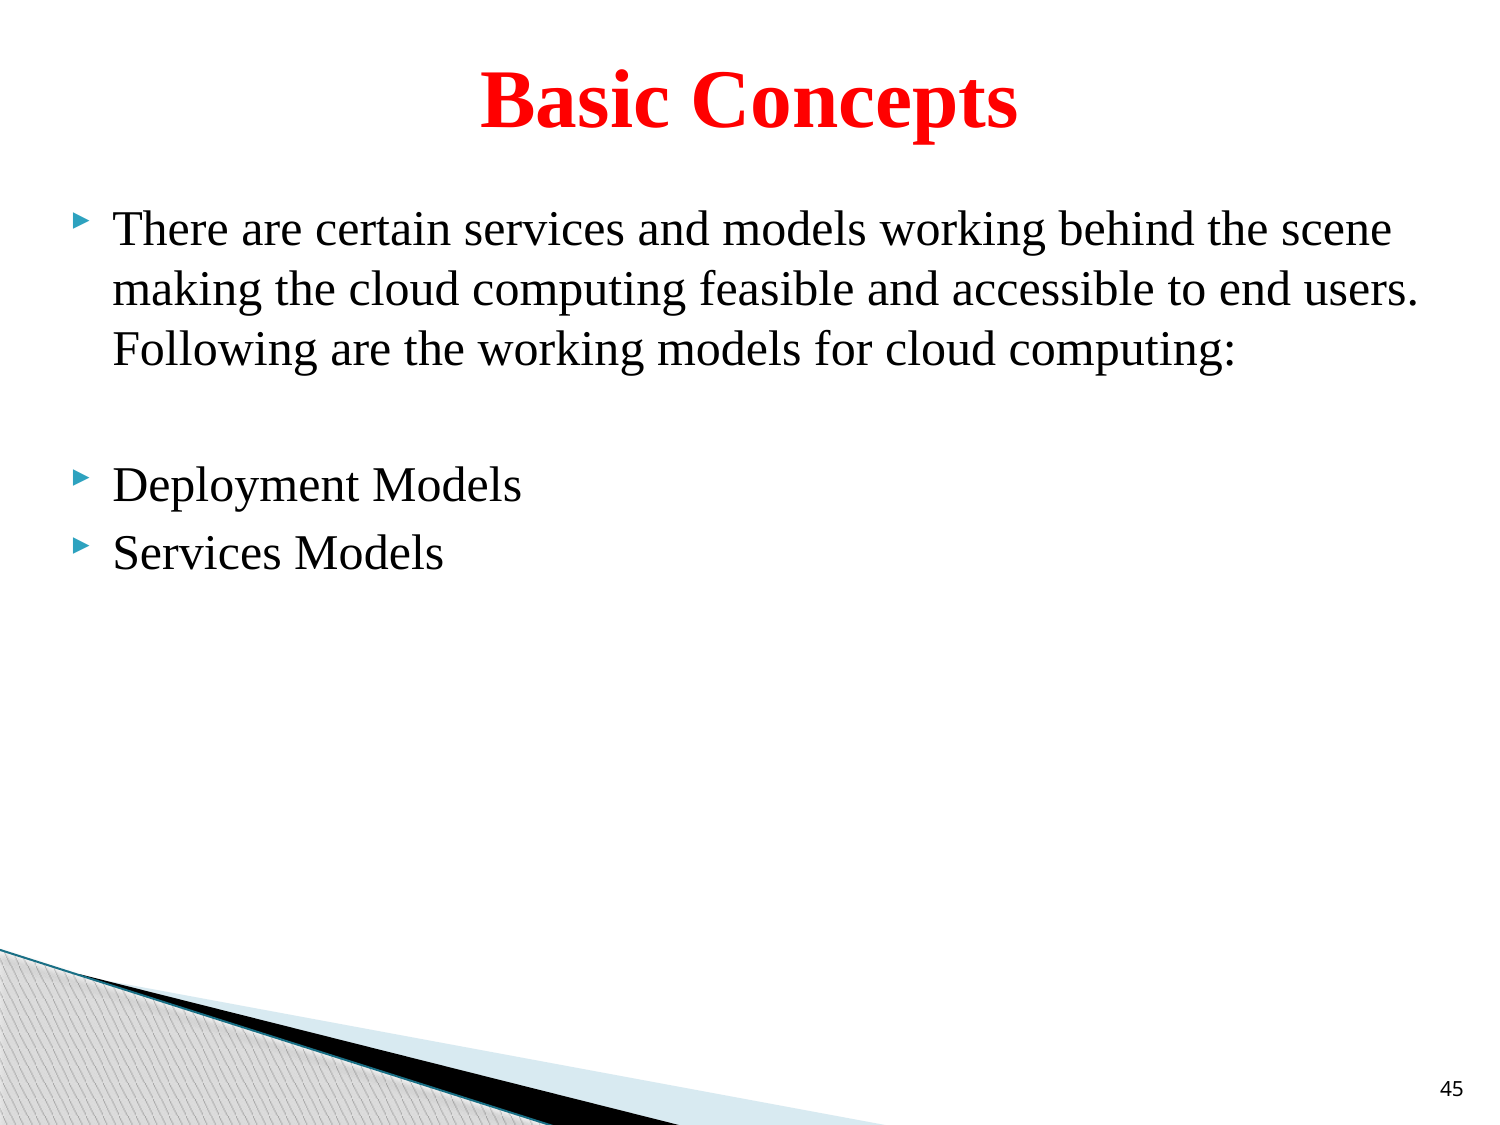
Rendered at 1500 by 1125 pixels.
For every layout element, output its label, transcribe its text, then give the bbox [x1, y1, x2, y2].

list There are certain services and models working behind the scene making the cloud computing feasible and accessible to end users. Following are the working models for cloud computing: Deployment Models Services Models [37, 187, 1463, 713]
slide_number 45 [1418, 1051, 1479, 1112]
title Basic Concepts [75, 0, 1425, 188]
